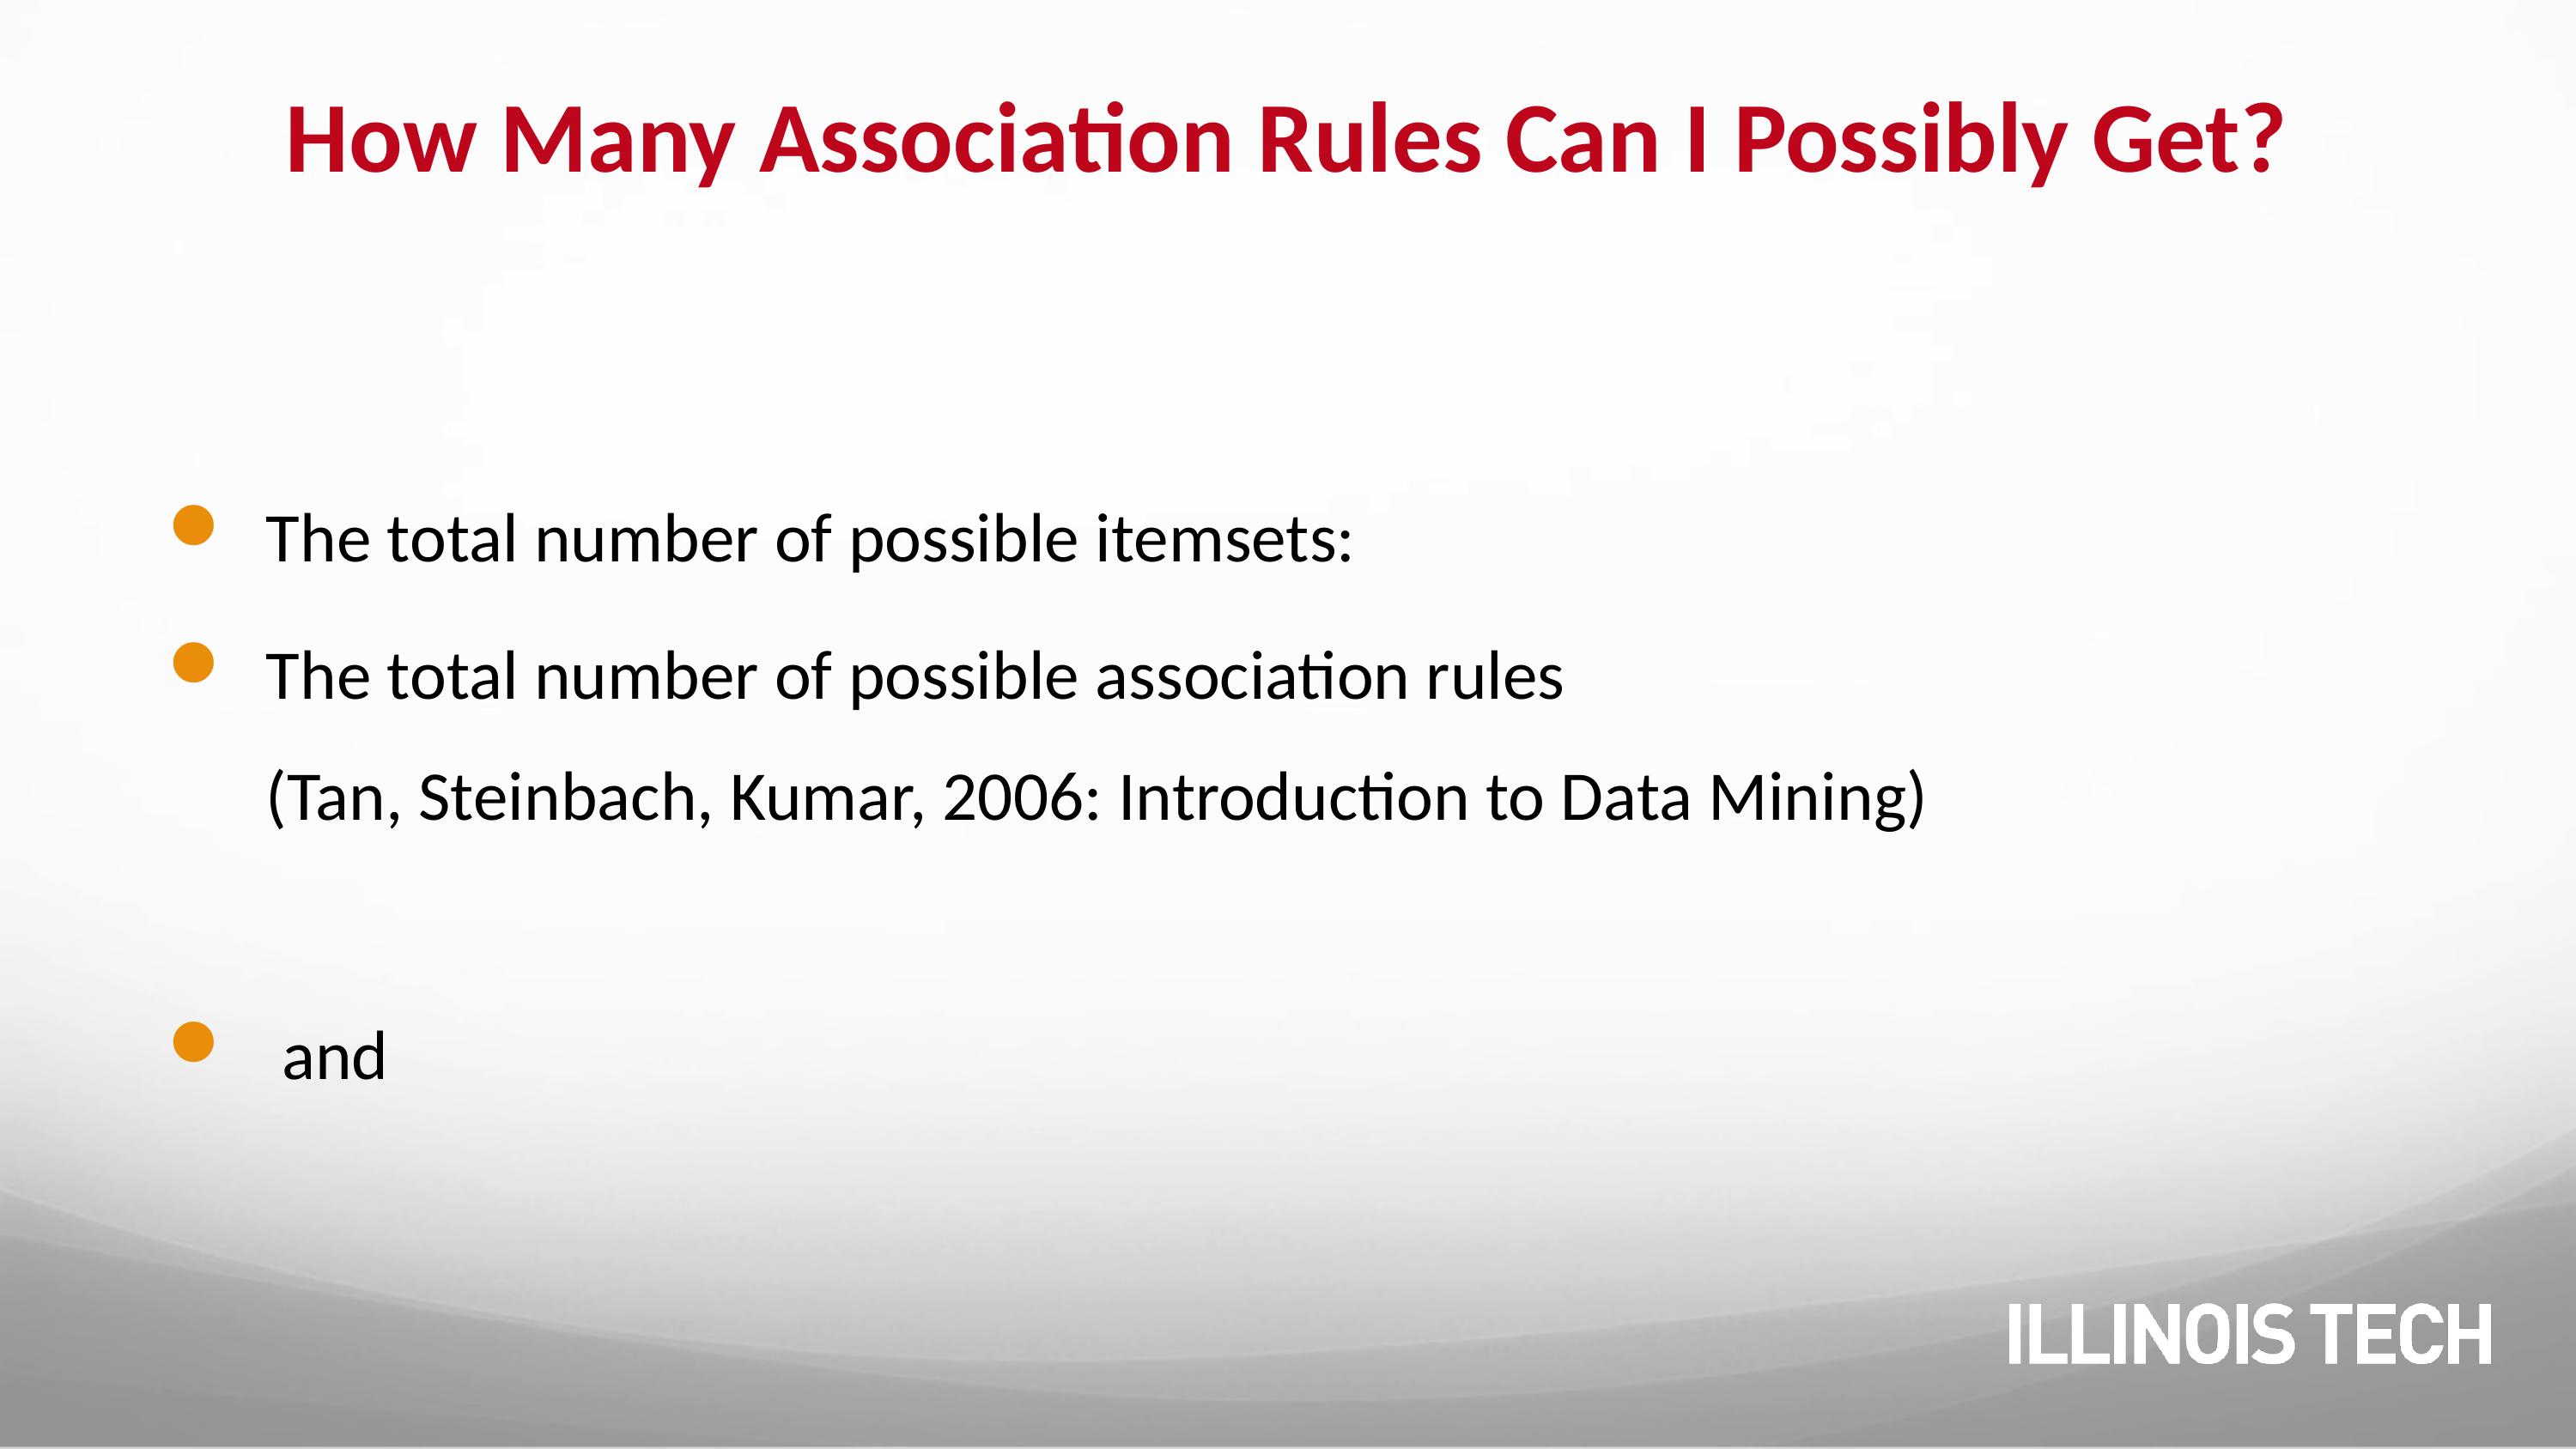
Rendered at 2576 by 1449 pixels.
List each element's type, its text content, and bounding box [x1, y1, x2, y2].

picture [0, 0, 2576, 1449]
title How Many Association Rules Can I Possibly Get? [155, 22, 2421, 241]
